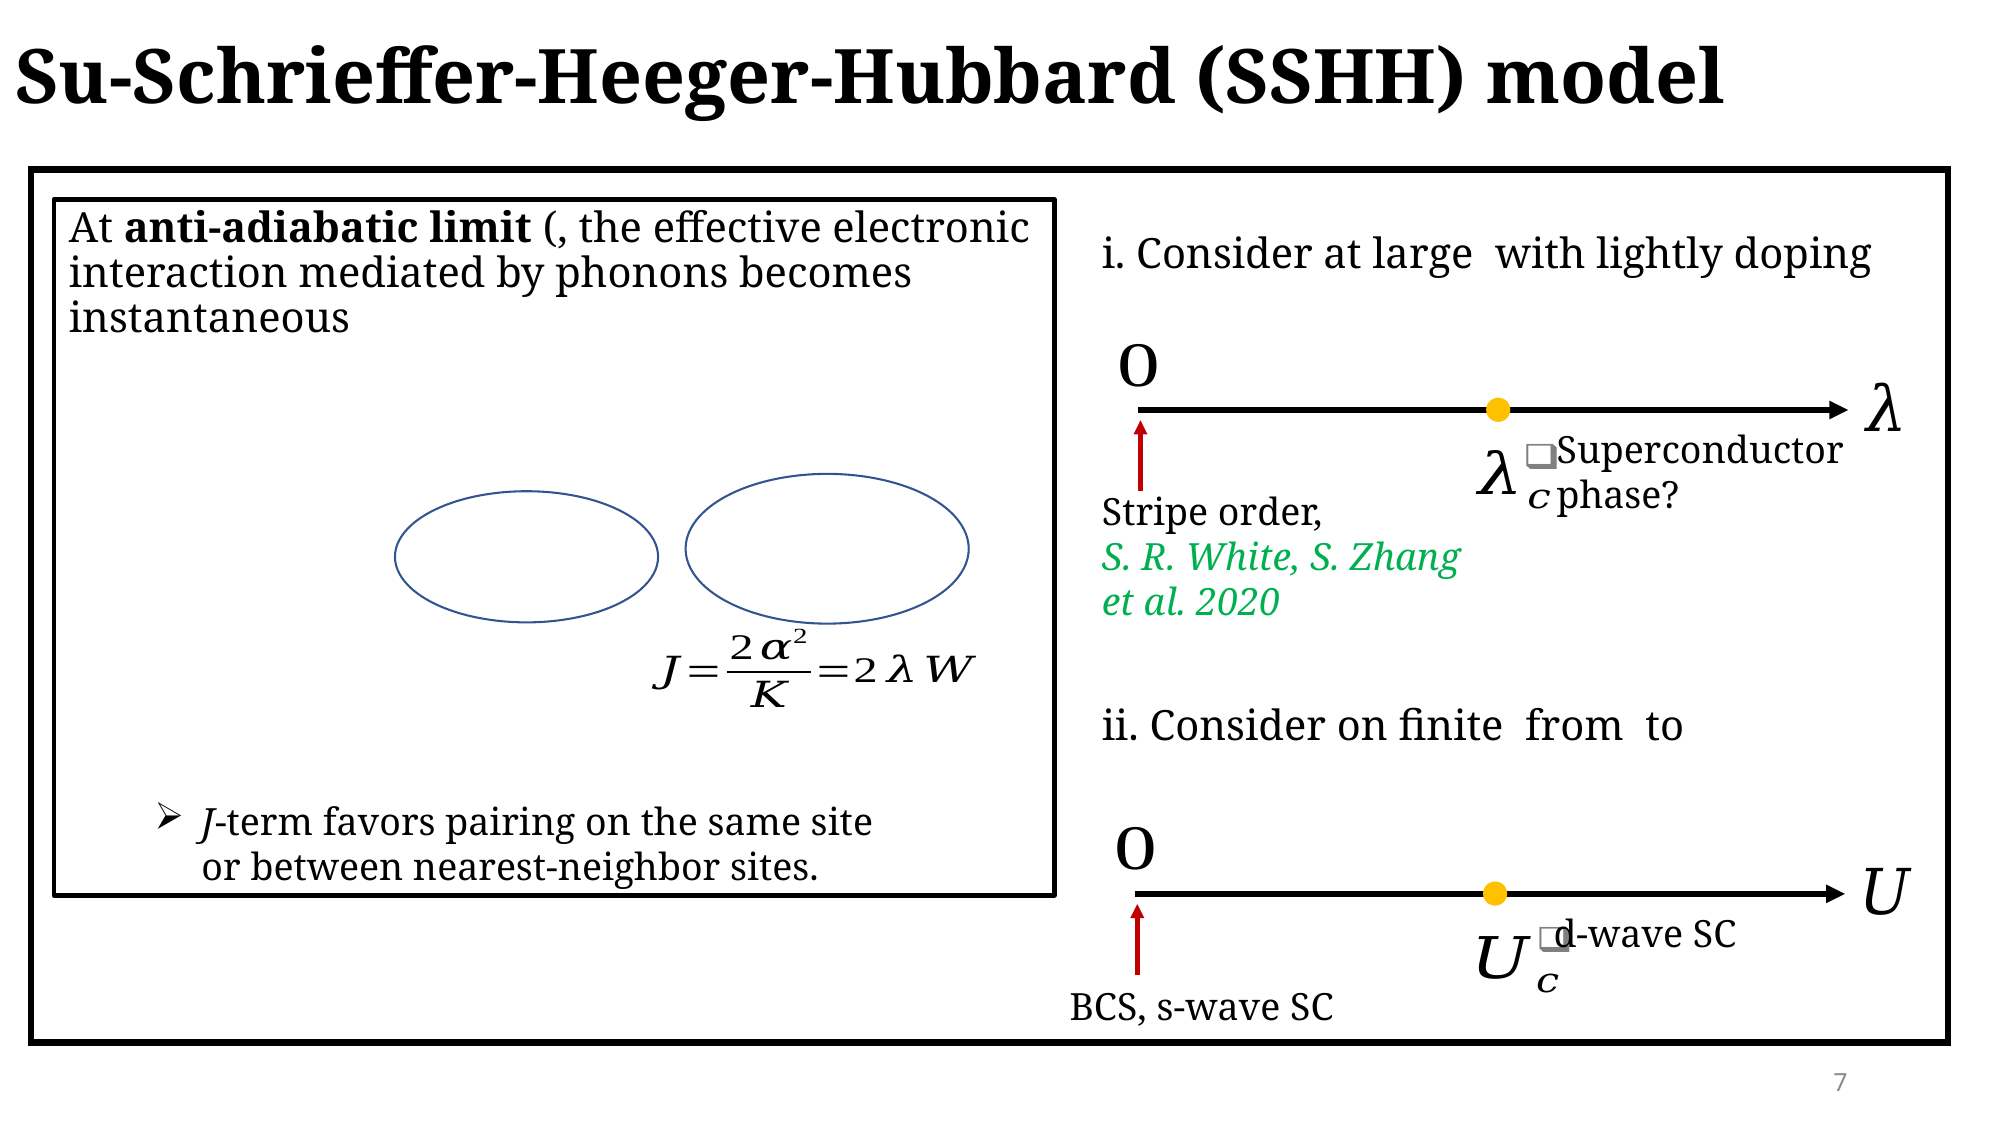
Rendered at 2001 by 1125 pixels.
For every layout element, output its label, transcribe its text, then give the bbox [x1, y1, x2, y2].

text_box [1486, 411, 1511, 422]
text_box J-term favors pairing on the same site or between nearest-neighbor sites. [139, 790, 934, 896]
text_box BCS, s-wave SC [1054, 975, 1413, 1036]
text_box [684, 472, 970, 625]
title Su-Schrieffer-Heeger-Hubbard (SSHH) model [0, 4, 1980, 156]
text_box [1483, 881, 1508, 893]
text_box [1483, 894, 1508, 906]
slide_number 6 [1412, 1054, 1863, 1114]
text_box d-wave SC [1538, 902, 1897, 963]
text_box Superconductor phase? [1541, 418, 1900, 524]
text_box [393, 490, 660, 624]
text_box Stripe order, S. R. White, S. Zhang et al. 2020 [1087, 480, 1488, 631]
text_box [1486, 397, 1511, 409]
